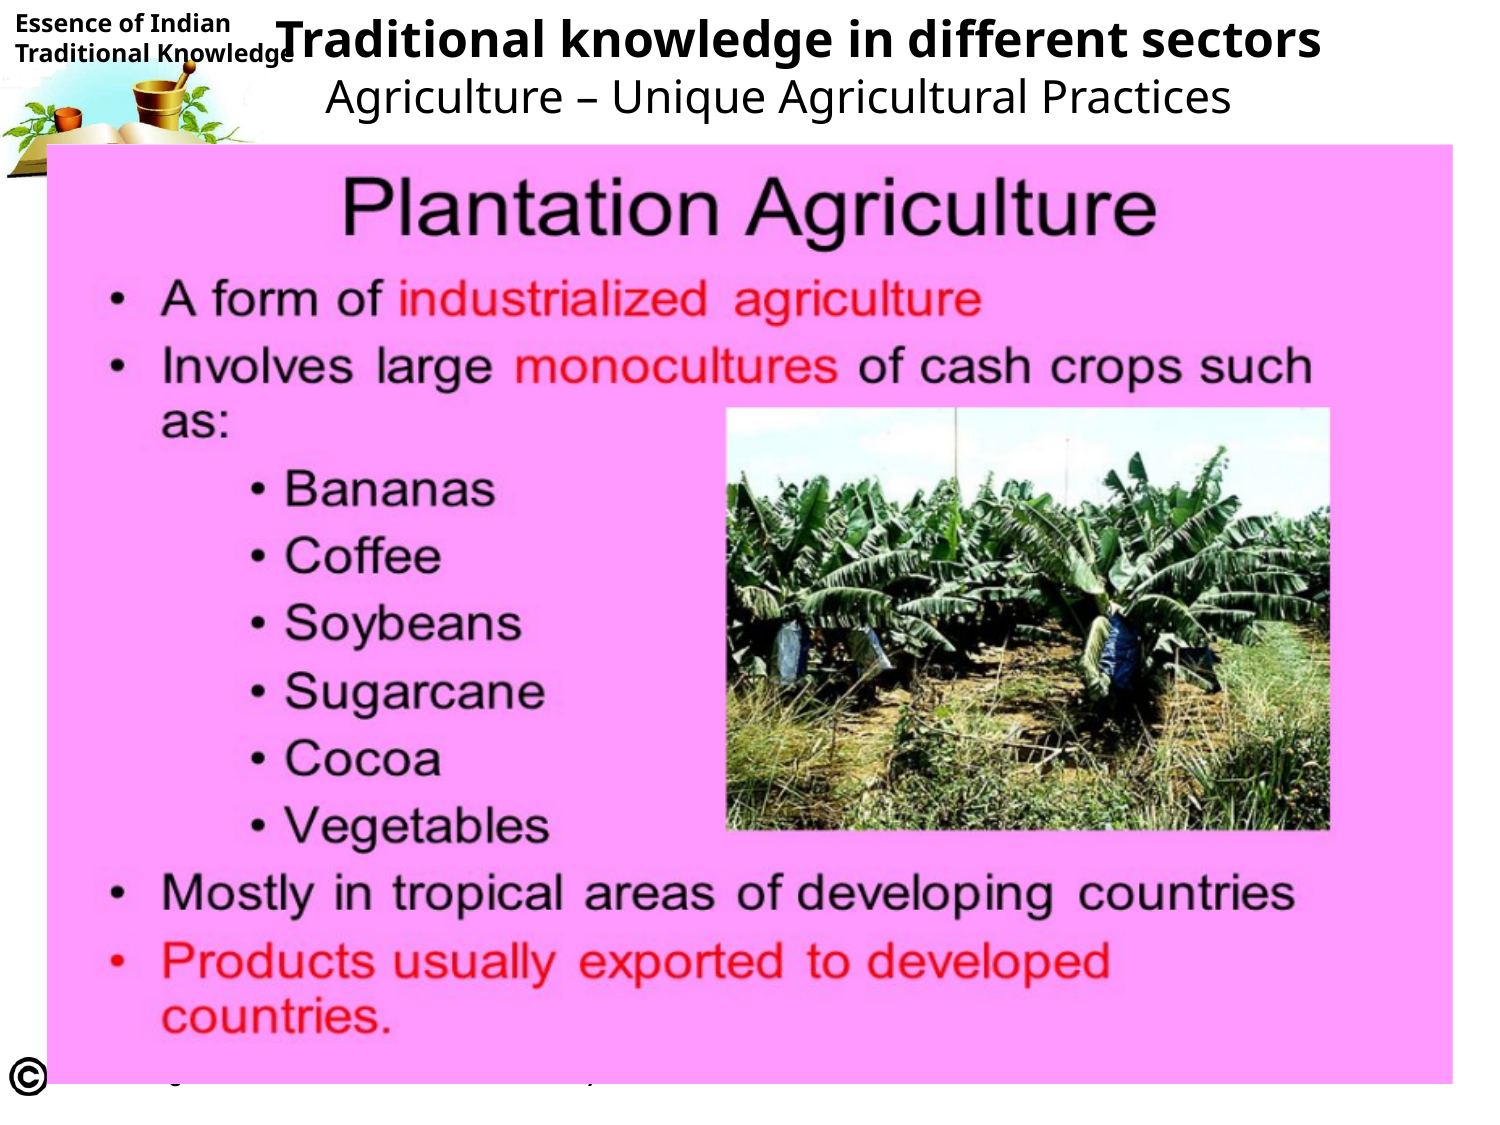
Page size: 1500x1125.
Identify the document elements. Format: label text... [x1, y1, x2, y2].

text_box Traditional knowledge in different sectors Agriculture – Unique Agricultural Practices [58, 0, 1500, 130]
text_box Essence of Indian Traditional Knowledge [0, 0, 58, 56]
picture [0, 58, 1454, 1096]
